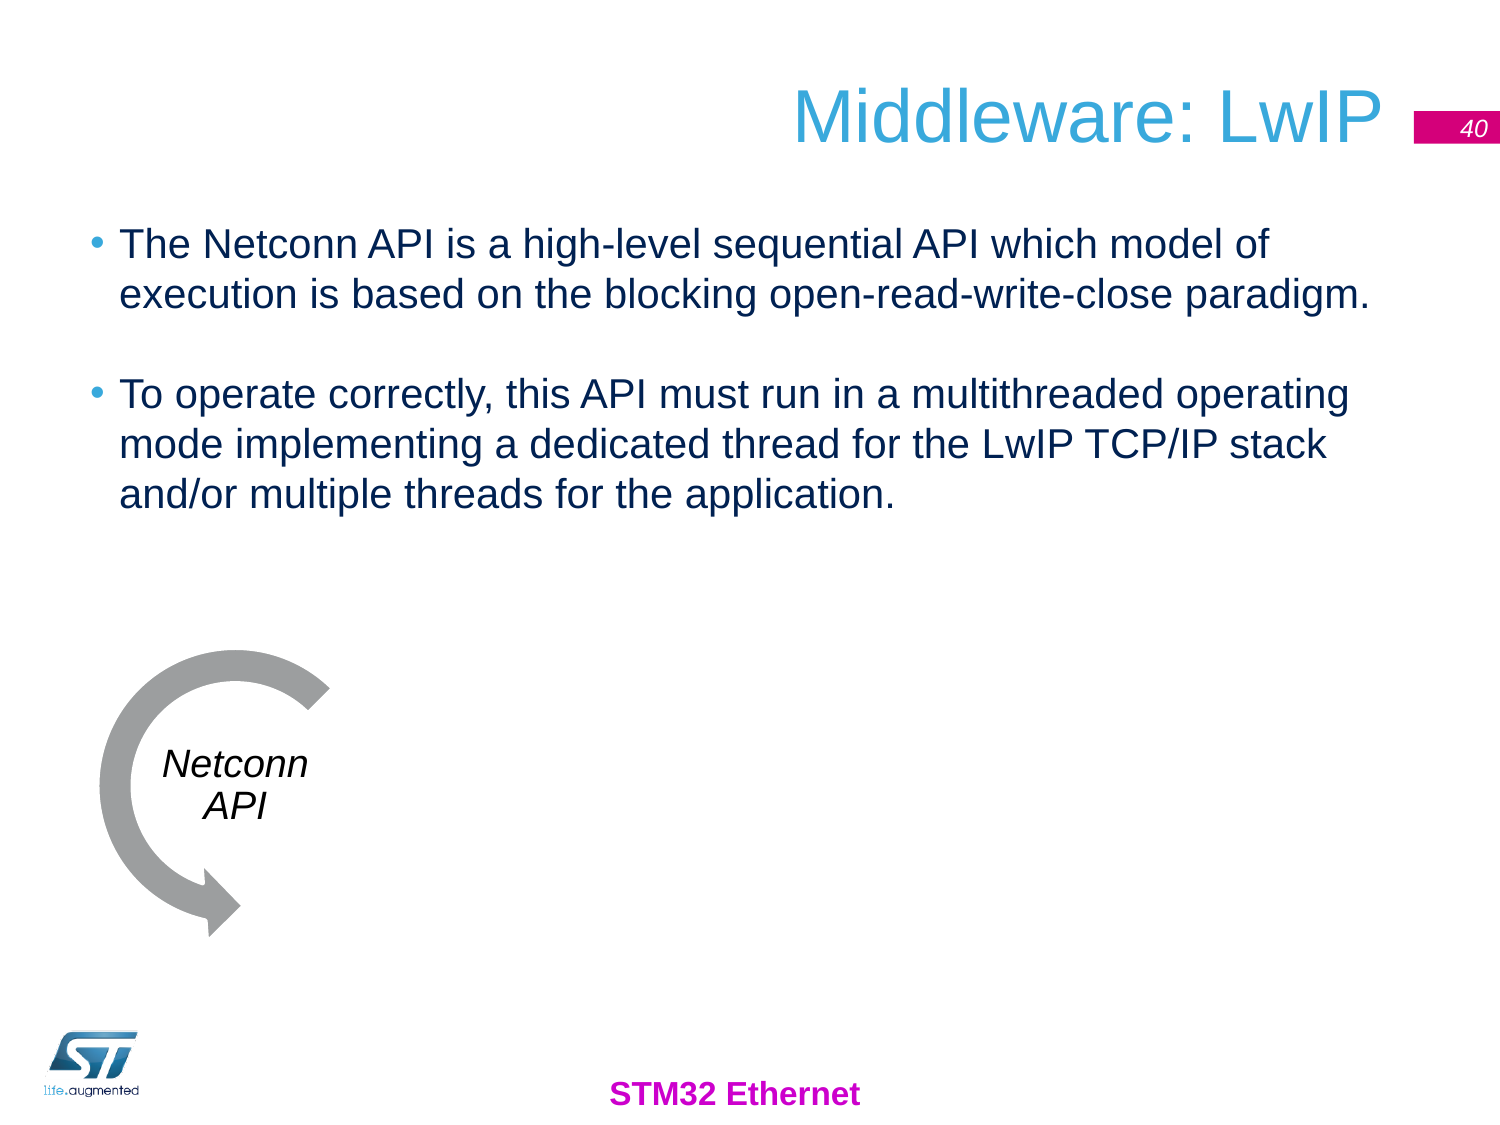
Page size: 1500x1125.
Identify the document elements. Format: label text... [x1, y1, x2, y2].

slide_number 40 [1413, 111, 1500, 144]
picture [36, 1022, 147, 1103]
title Middleware: LwIP [75, 19, 1400, 207]
text_box [95, 645, 335, 945]
text_box Netconn API [146, 741, 325, 831]
list The Netconn API is a high-level sequential API which model of execution is based on the blocking open-read-write-close paradigm. To operate correctly, this API must run in a multithreaded operating mode implementing a dedicated thread for the LwIP TCP/IP stack and/or multiple threads for the application. [75, 209, 1425, 528]
